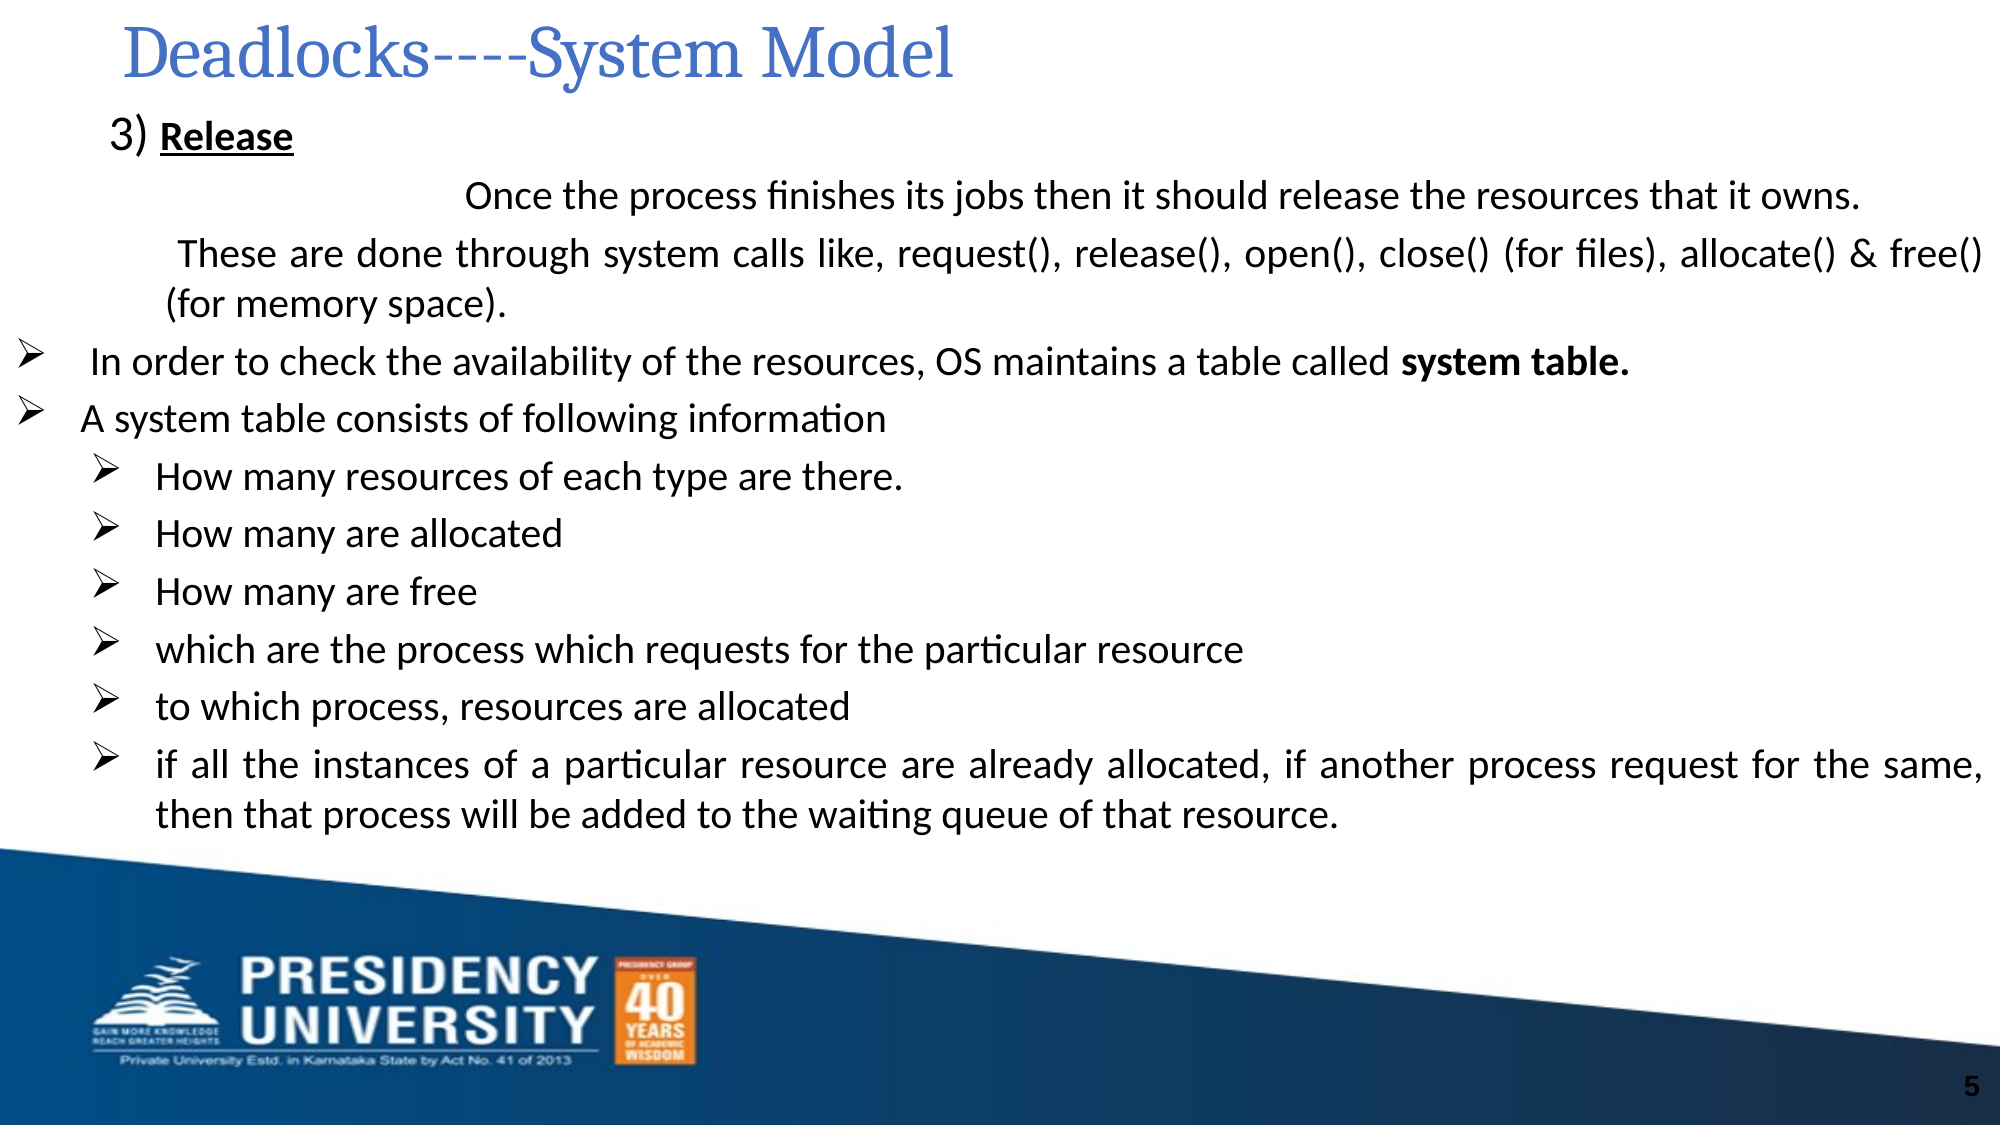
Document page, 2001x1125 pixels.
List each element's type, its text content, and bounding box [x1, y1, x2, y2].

picture [0, 848, 2000, 1125]
text_box 3) Release Once the process finishes its jobs then it should release the resources that it owns. These are done through system calls like, request(), release(), open(), close() (for files), allocate() & free() (for memory space). In order to check the availability of the resources, OS maintains a table called system table. A system table consists of following information How many resources of each type are there. How many are allocated How many are free which are the process which requests for the particular resource to which process, resources are allocated if all the instances of a particular resource are already allocated, if another process request for the same, then that process will be added to the waiting queue of that resource. [0, 92, 2000, 845]
title Deadlocks----System Model [120, 0, 1700, 92]
text_box 5 [1957, 1067, 1987, 1102]
